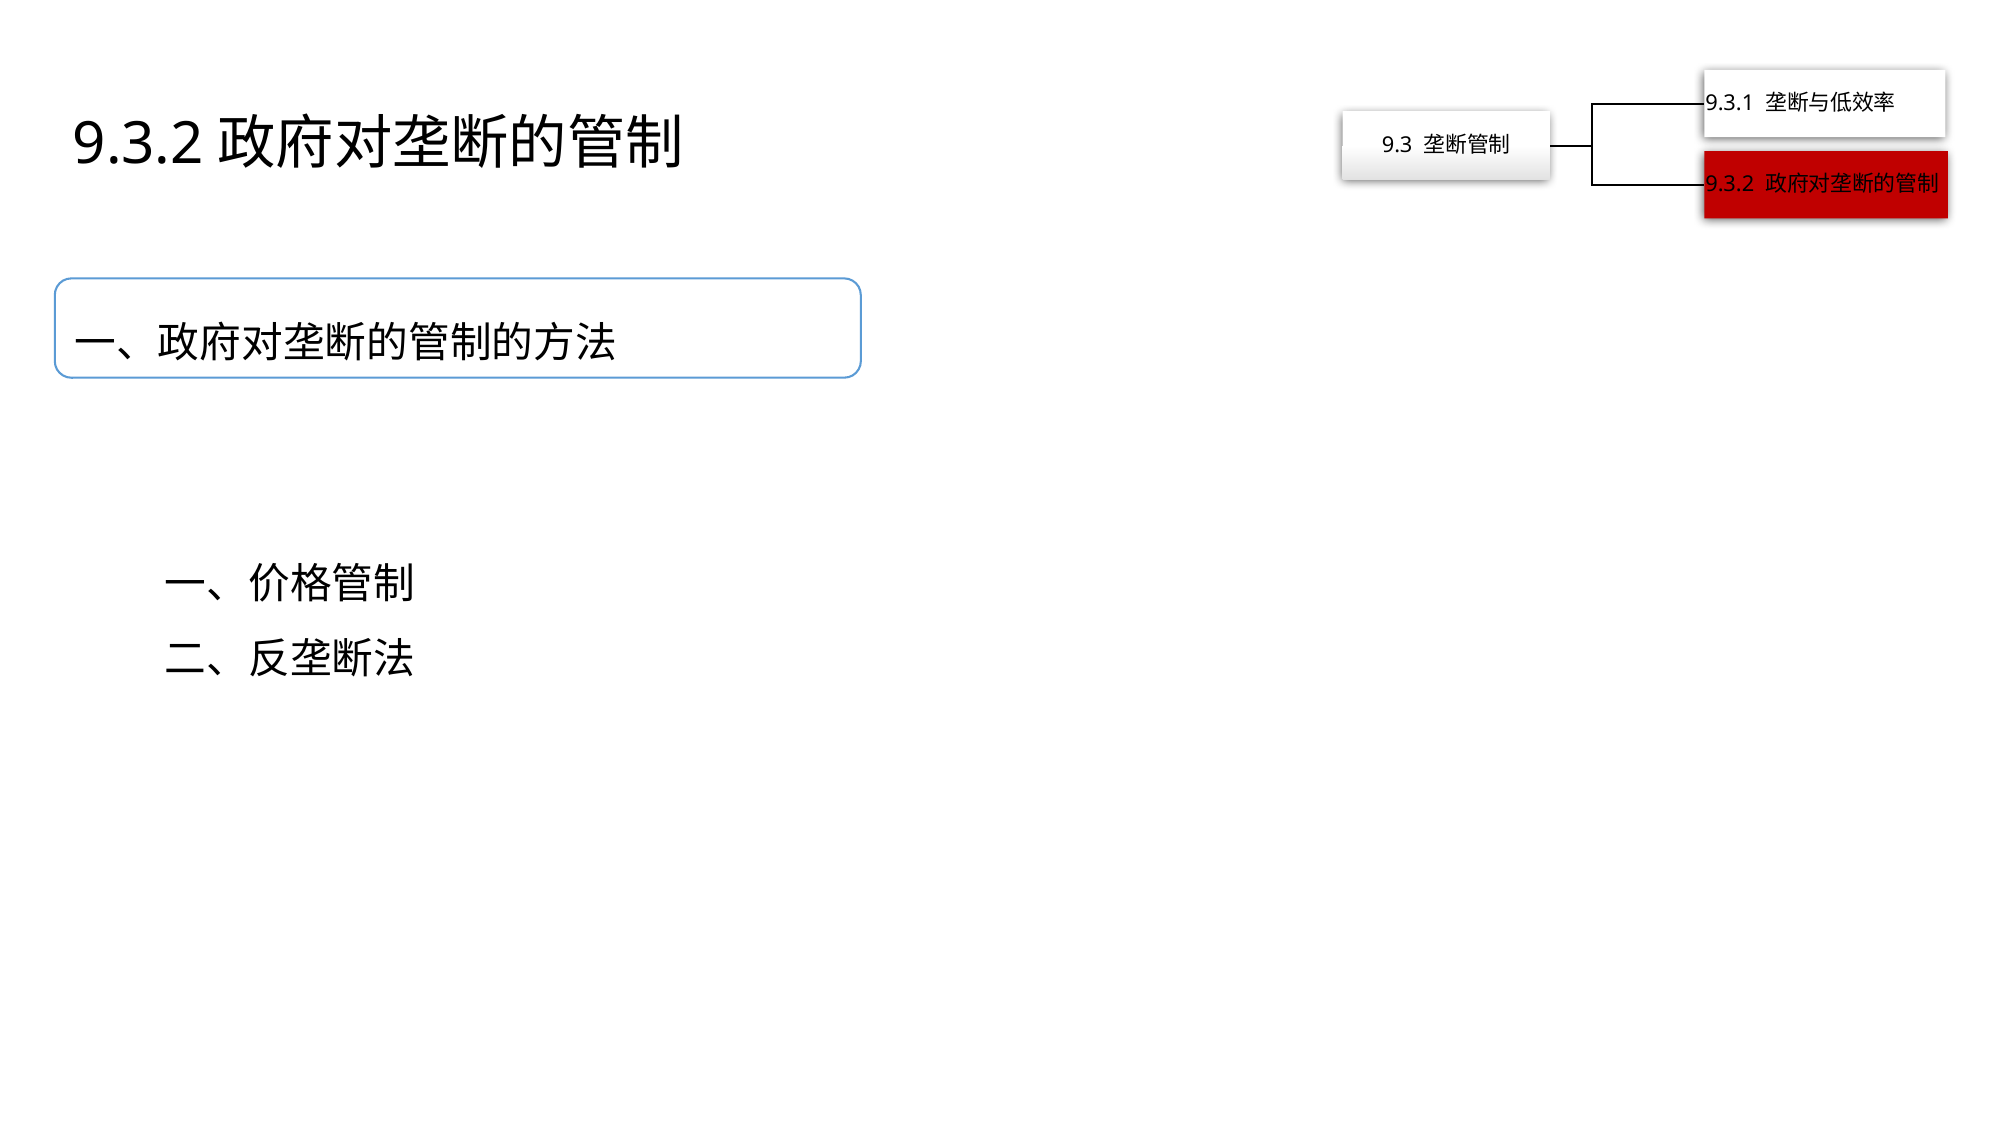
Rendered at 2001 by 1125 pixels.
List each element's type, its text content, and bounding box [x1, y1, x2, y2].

text_box 一、价格管制 二、反垄断法 [149, 524, 1502, 690]
text_box 9.3.2政府对垄断的管制 [54, 95, 1284, 184]
text_box 一、政府对垄断的管制的方法 [53, 277, 862, 379]
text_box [1284, 0, 2000, 320]
